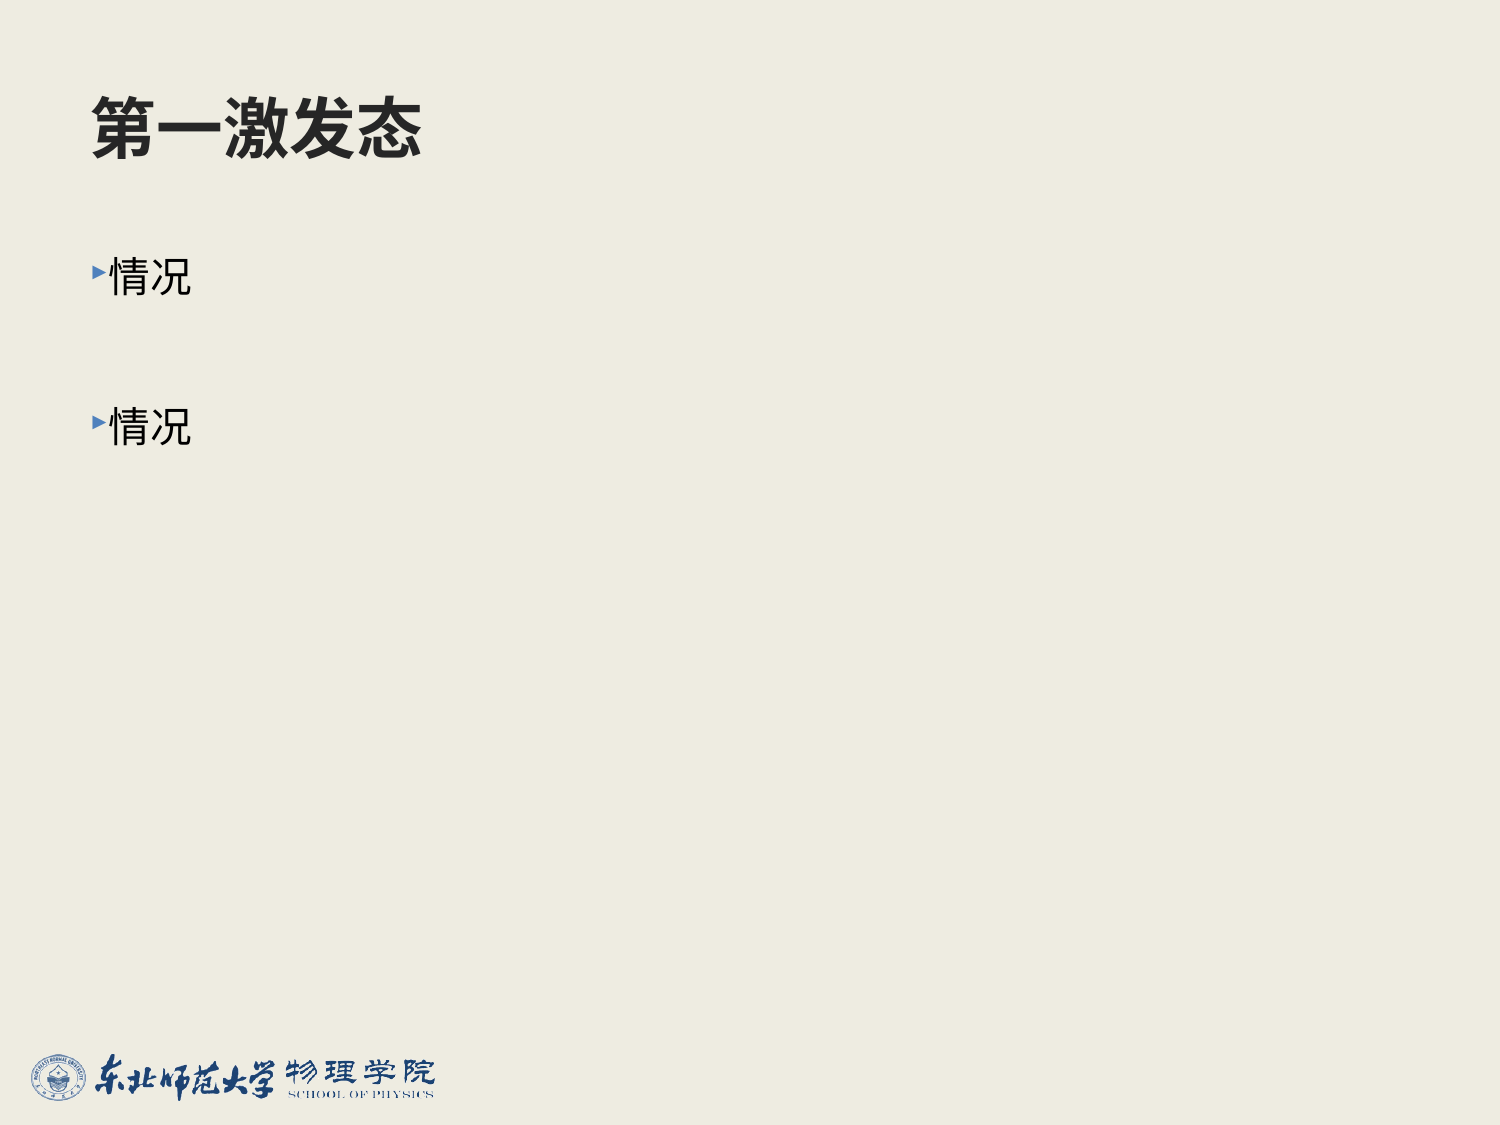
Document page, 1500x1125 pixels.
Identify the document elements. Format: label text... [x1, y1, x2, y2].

picture [20, 1054, 440, 1101]
title 第一激发态 [75, 45, 1425, 209]
